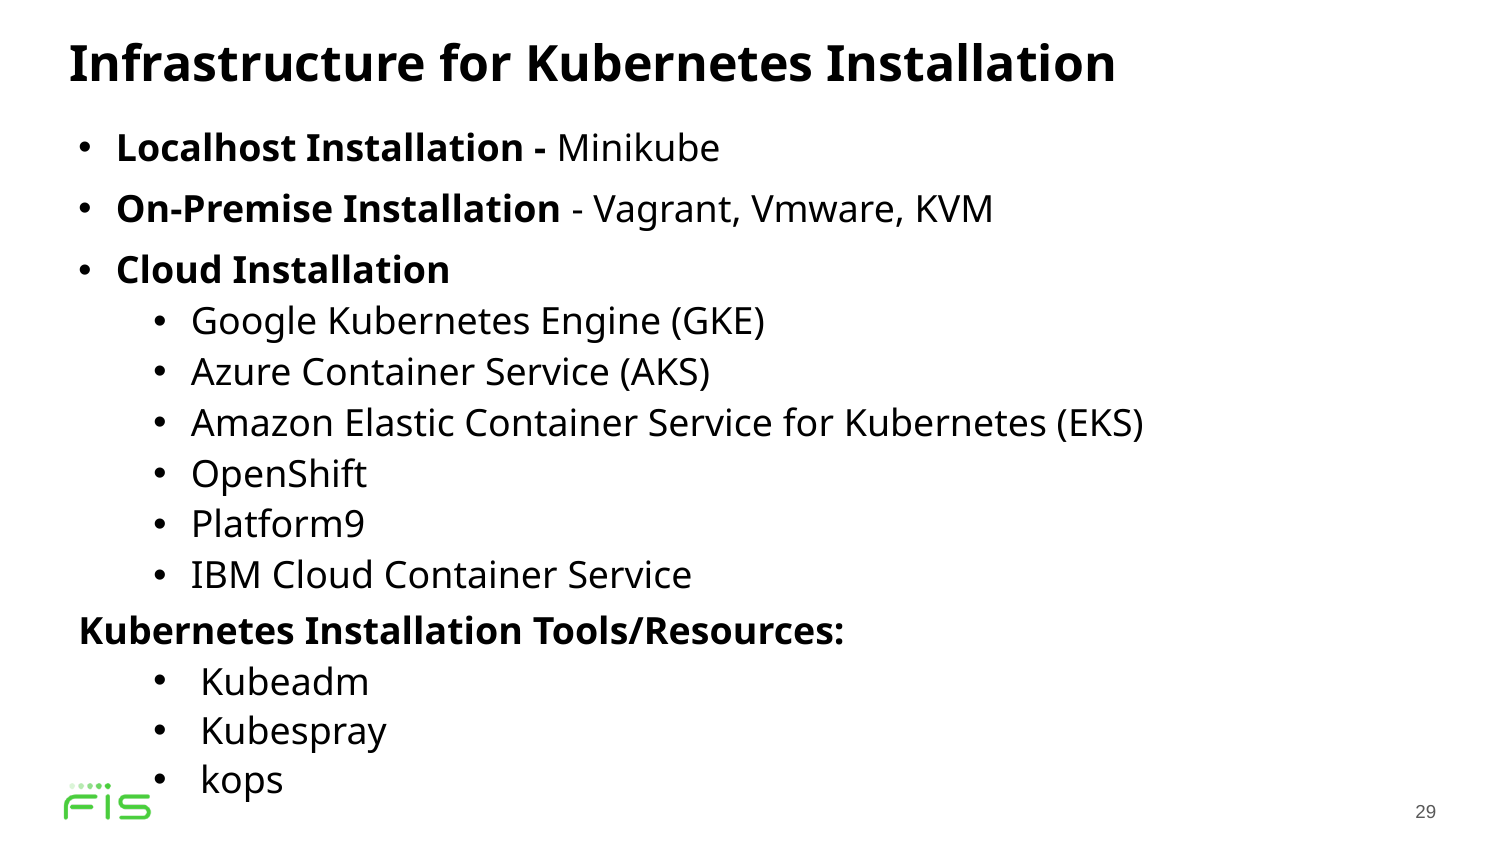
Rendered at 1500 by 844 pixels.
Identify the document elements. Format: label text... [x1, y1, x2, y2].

picture [58, 780, 154, 823]
text_box Infrastructure for Kubernetes Installation [54, 30, 1450, 119]
text_box Localhost Installation - Minikube On-Premise Installation - Vagrant, Vmware, KVM Cloud Installation Google Kubernetes Engine (GKE) Azure Container Service (AKS) Amazon Elastic Container Service for Kubernetes (EKS) OpenShift Platform9 IBM Cloud Container Service Kubernetes Installation Tools/Resources: Kubeadm Kubespray kops [63, 121, 1450, 821]
slide_number 29 [1359, 800, 1437, 823]
